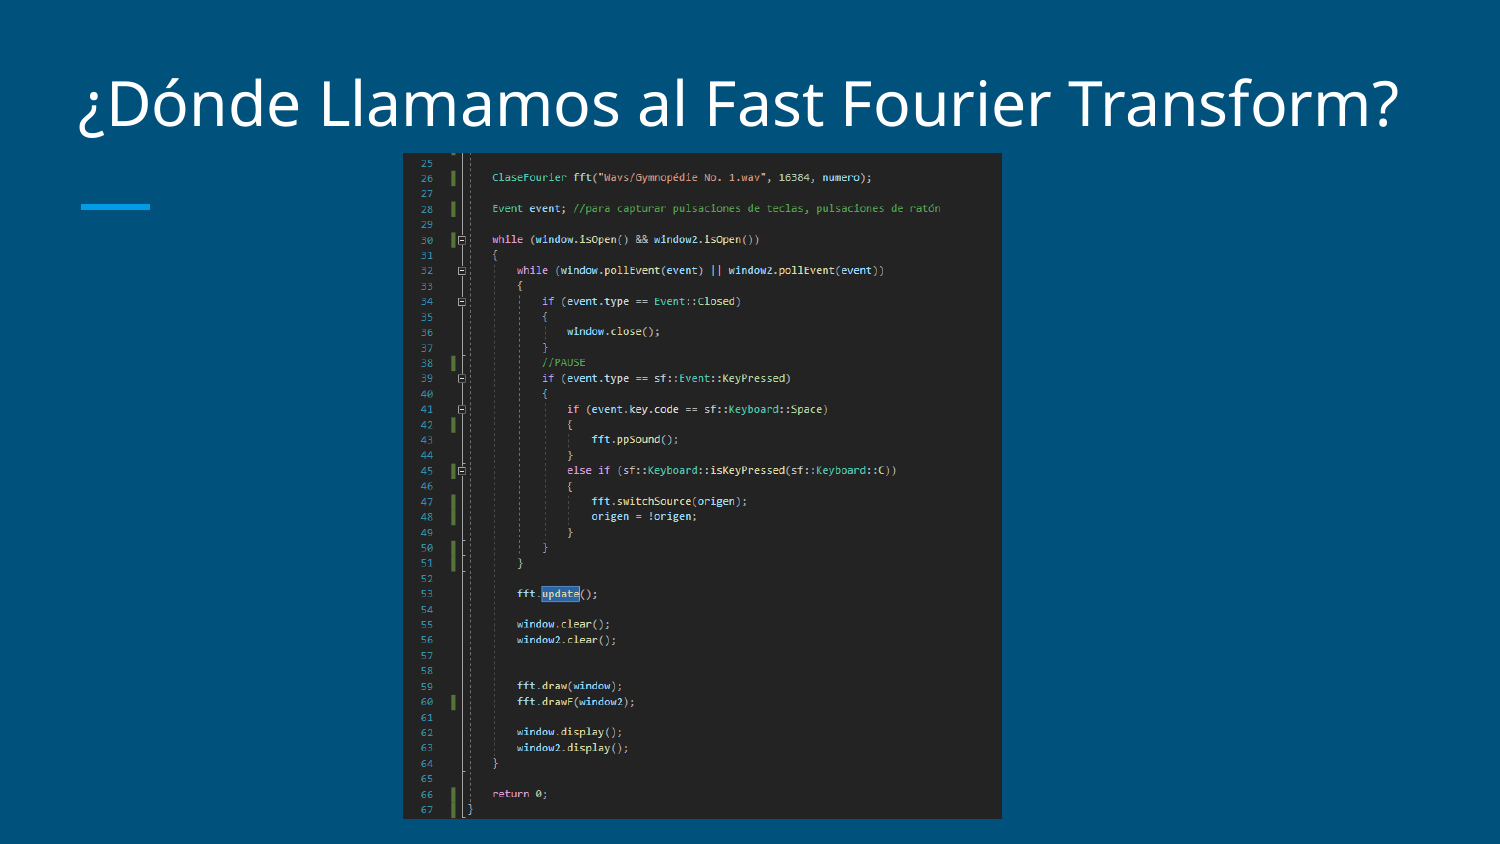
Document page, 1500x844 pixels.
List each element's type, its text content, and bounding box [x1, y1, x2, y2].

title ¿Dónde Llamamos al Fast Fourier Transform? [63, 41, 1437, 154]
picture [404, 154, 1001, 818]
